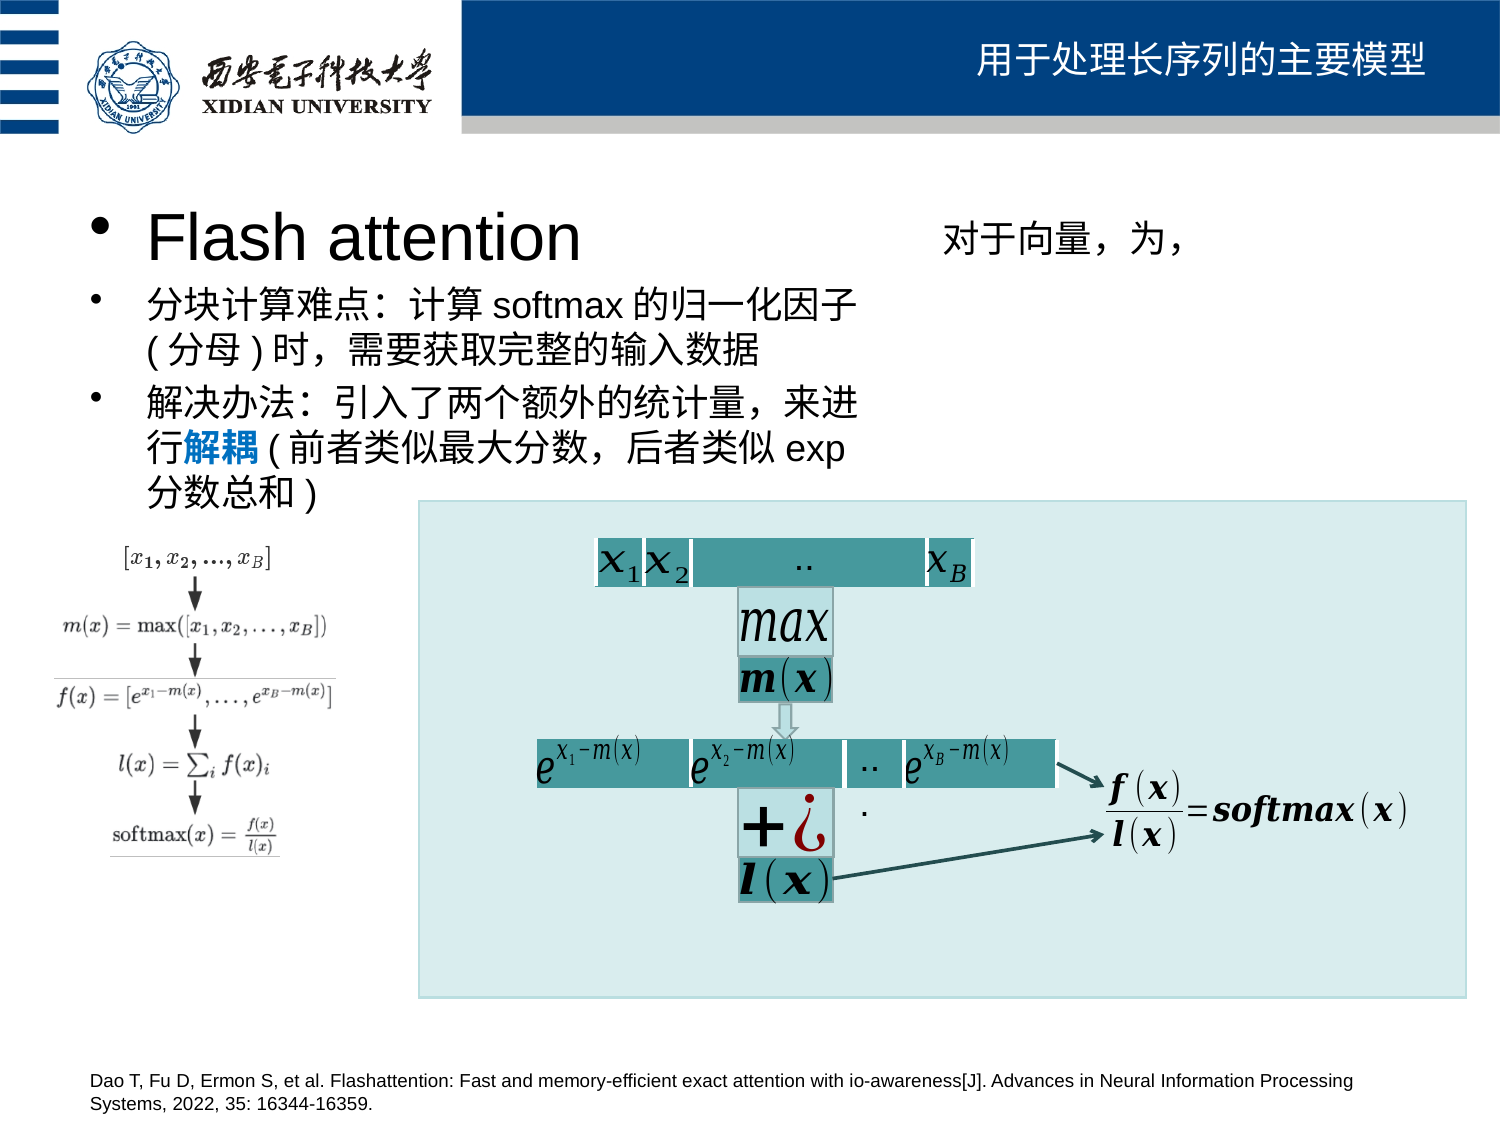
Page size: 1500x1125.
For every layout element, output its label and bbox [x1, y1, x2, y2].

text_box [1057, 763, 1105, 787]
picture [0, 0, 1500, 1125]
text_box [832, 834, 1105, 879]
